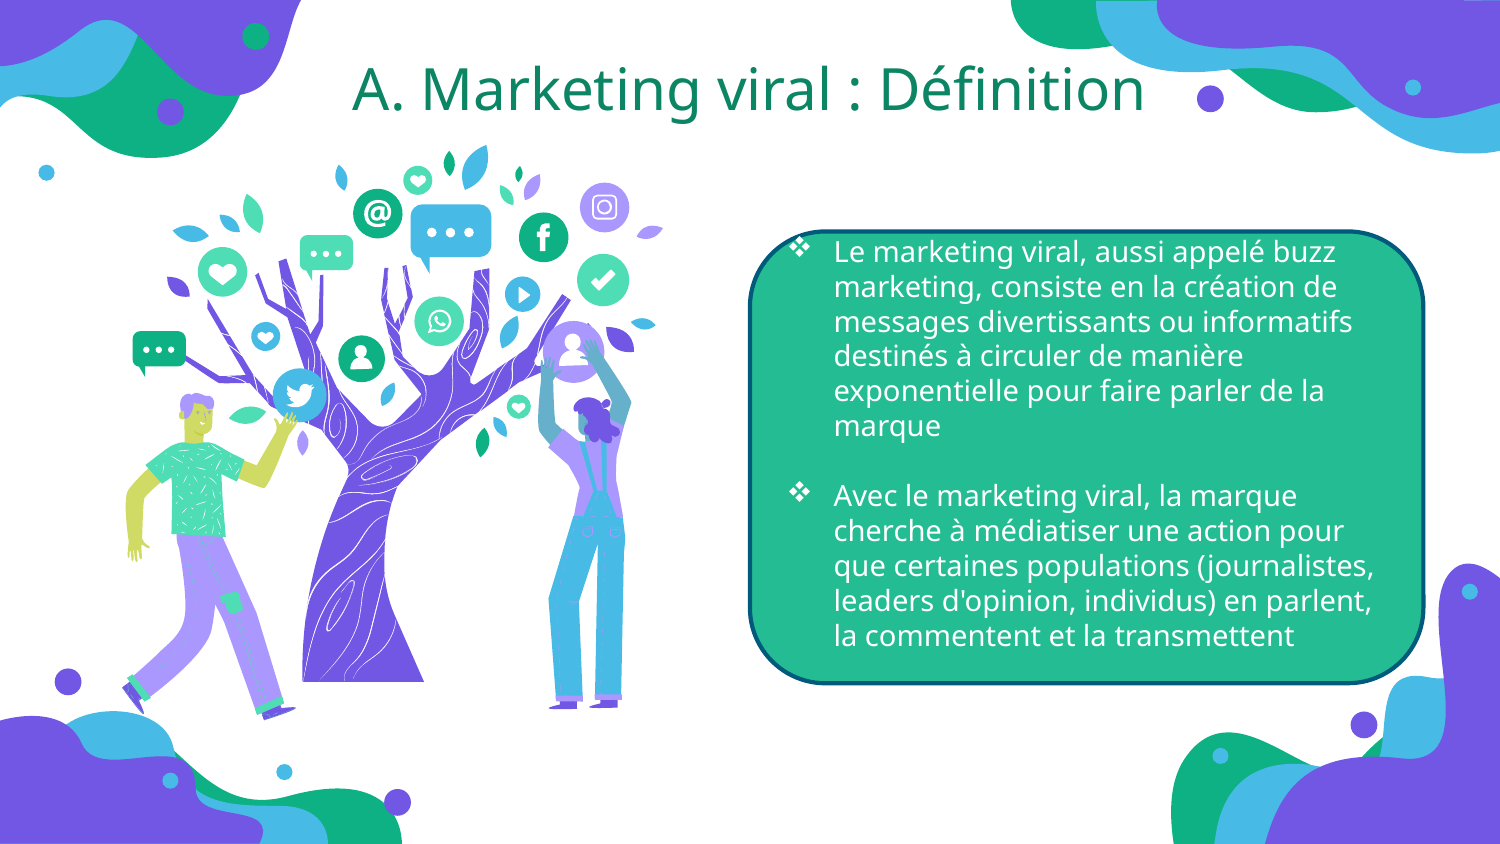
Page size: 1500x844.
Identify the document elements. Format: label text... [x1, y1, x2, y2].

text_box Le marketing viral, aussi appelé buzz marketing, consiste en la création de messages divertissants ou informatifs destinés à circuler de manière exponentielle pour faire parler de la marque Avec le marketing viral, la marque cherche à médiatiser une action pour que certaines populations (journalistes, leaders d'opinion, individus) en parlent, la commentent et la transmettent [747, 229, 1426, 686]
title A. Marketing viral : Définition [170, 85, 1330, 168]
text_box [118, 144, 664, 721]
